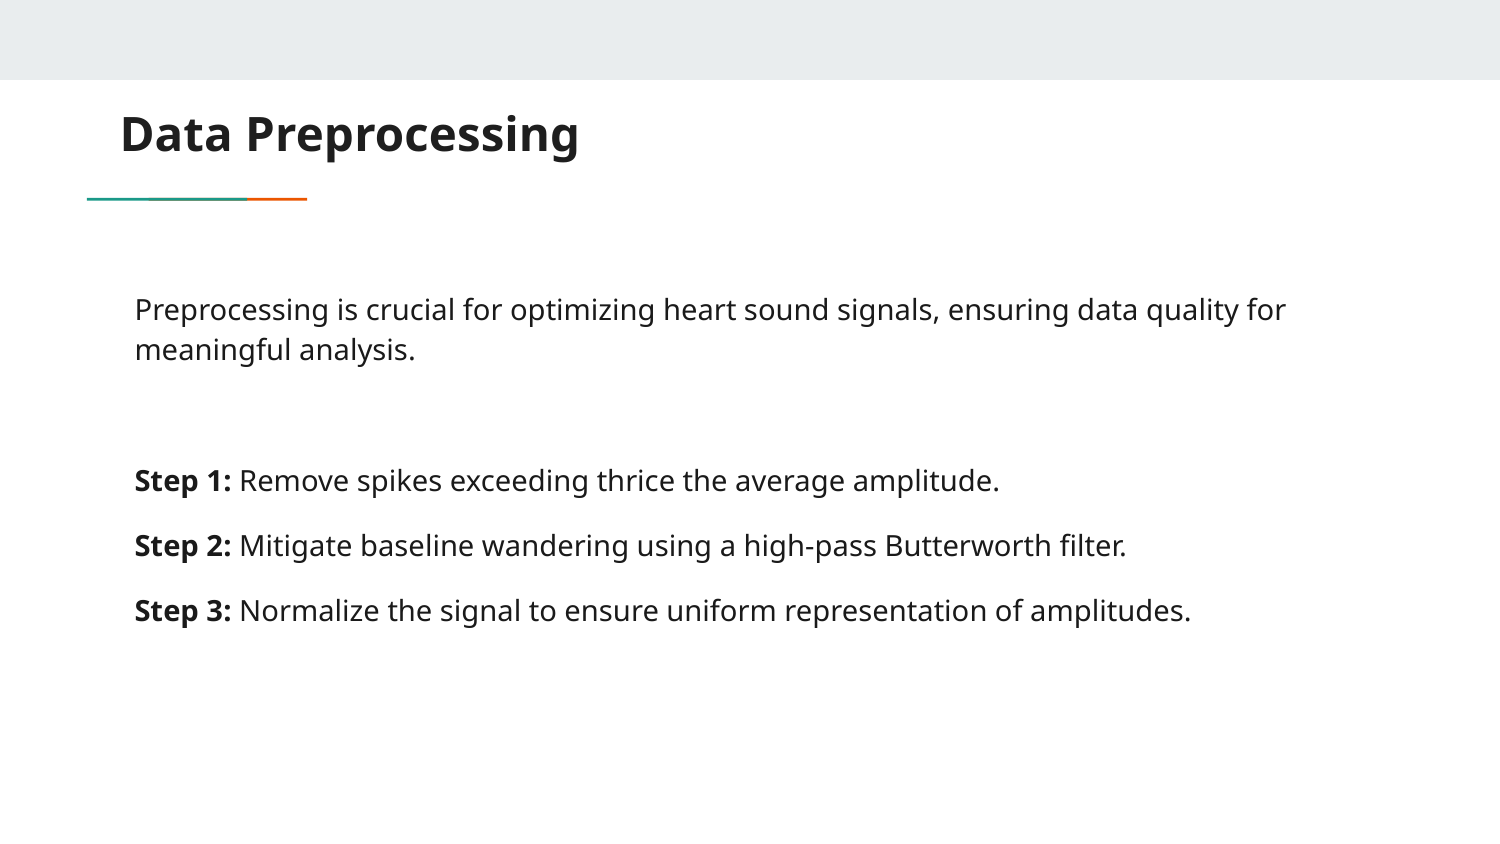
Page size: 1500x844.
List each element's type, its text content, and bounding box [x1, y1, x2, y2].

list Preprocessing is crucial for optimizing heart sound signals, ensuring data quality for meaningful analysis. Step 1: Remove spikes exceeding thrice the average amplitude. Step 2: Mitigate baseline wandering using a high-pass Butterworth filter. Step 3: Normalize the signal to ensure uniform representation of amplitudes. [119, 270, 1381, 710]
title Data Preprocessing [104, 88, 1366, 177]
